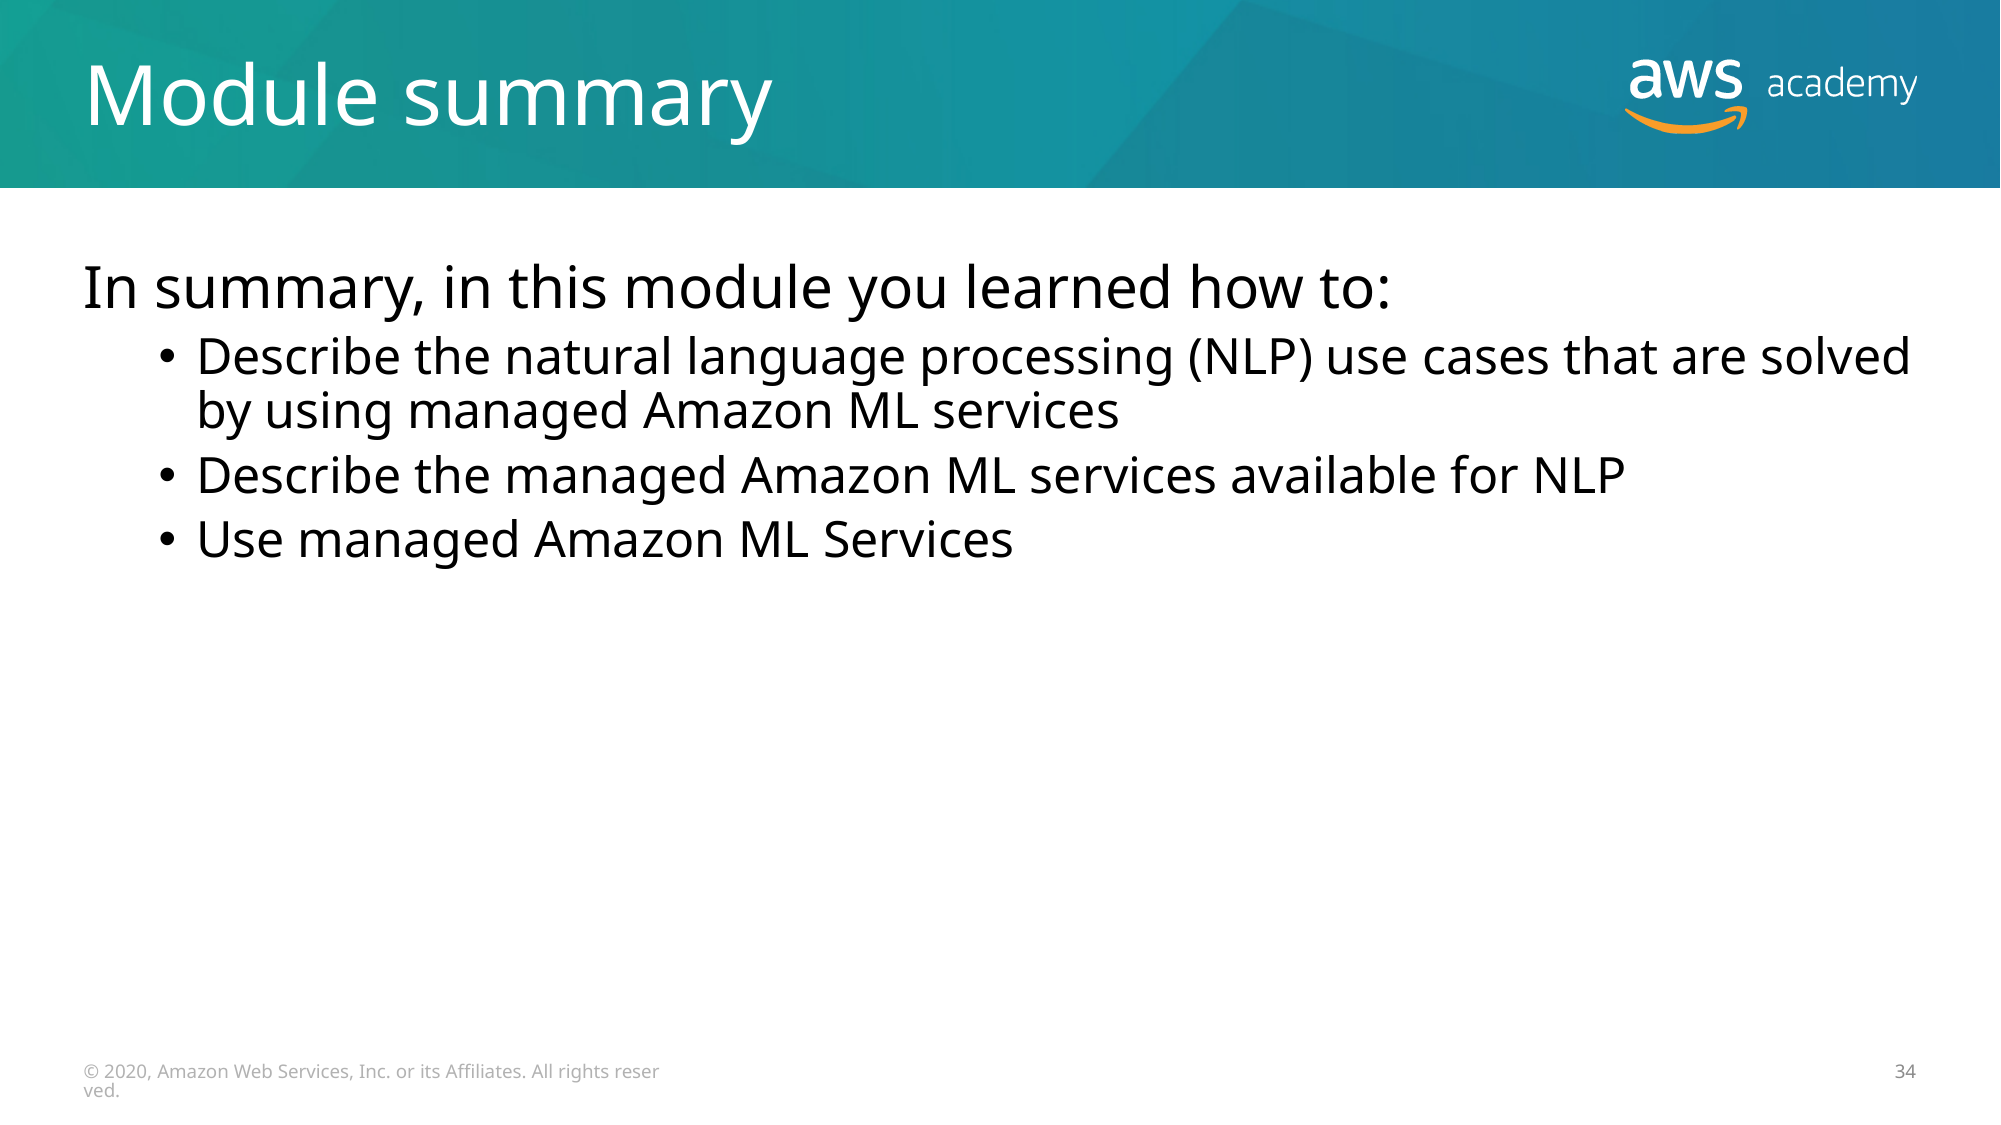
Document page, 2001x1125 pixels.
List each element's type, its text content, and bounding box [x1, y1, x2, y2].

footer © 2020, Amazon Web Services, Inc. or its Affiliates. All rights reserved. [68, 1042, 682, 1103]
title Module summary [68, 59, 1551, 138]
list In summary, in this module you learned how to: Describe the natural language processing (NLP) use cases that are solved by using managed Amazon ML services Describe the managed Amazon ML services available for NLP Use managed Amazon ML Services [68, 250, 1932, 1014]
slide_number 34 [1481, 1042, 1932, 1103]
picture [0, 0, 2000, 188]
